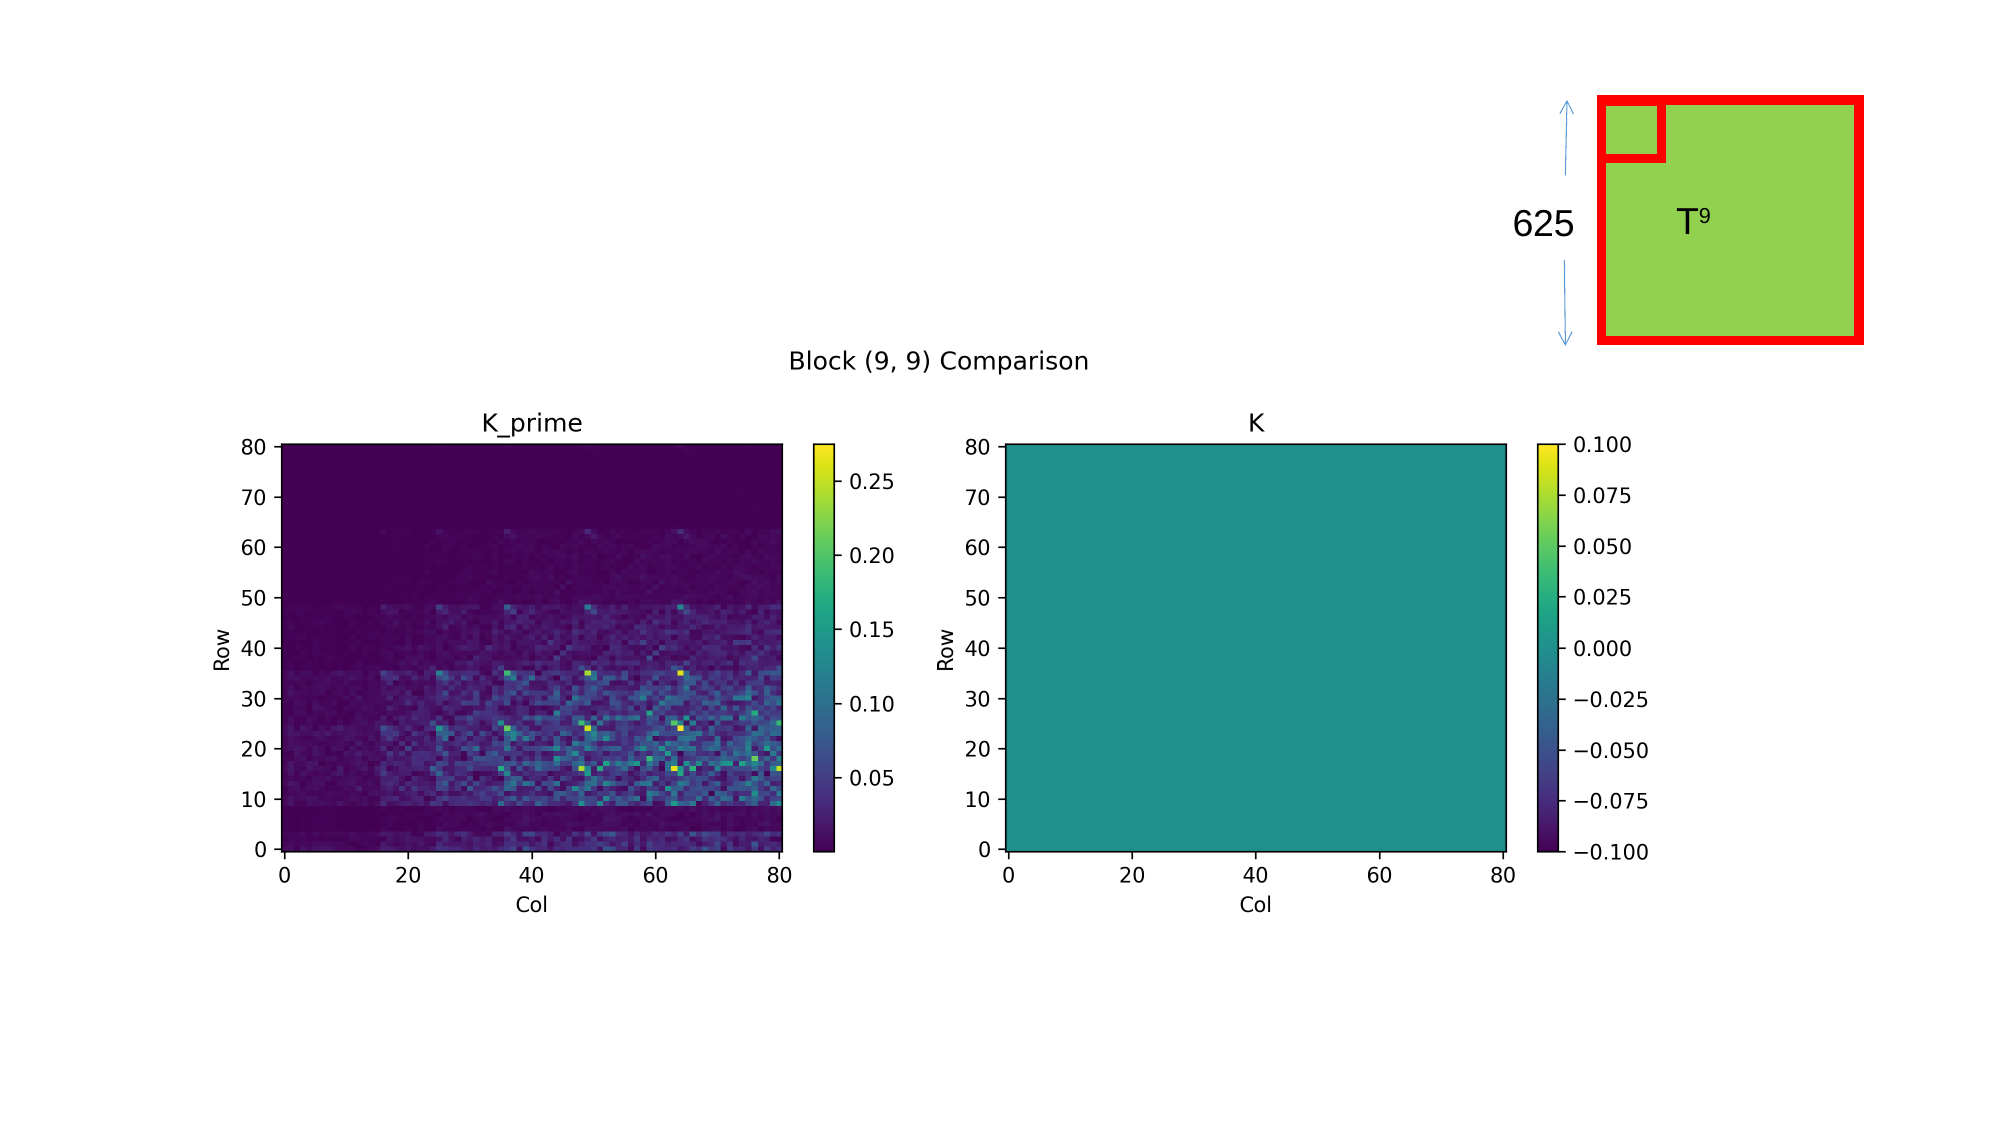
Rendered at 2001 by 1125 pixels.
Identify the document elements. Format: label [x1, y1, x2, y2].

text_box [1497, 99, 1860, 346]
picture [188, 338, 1689, 939]
